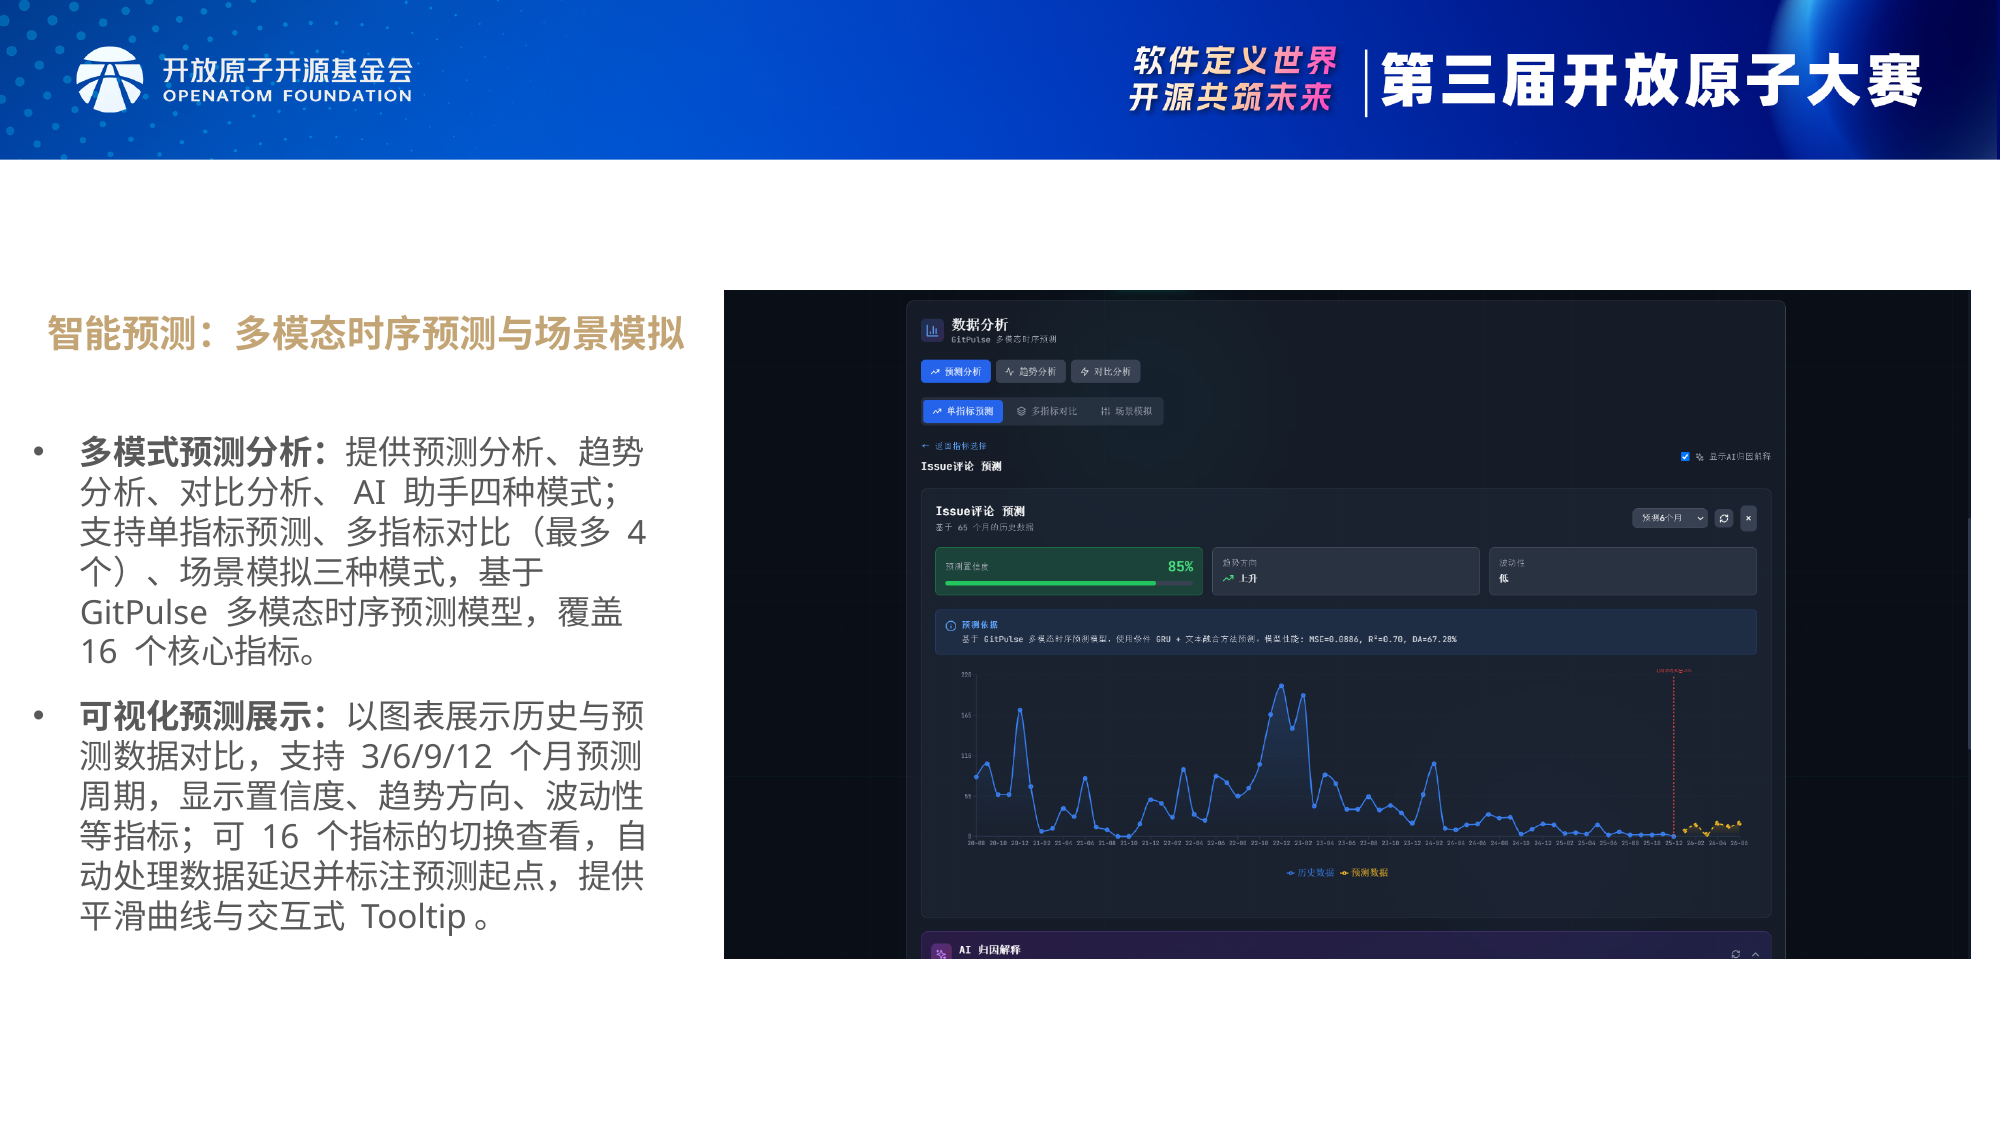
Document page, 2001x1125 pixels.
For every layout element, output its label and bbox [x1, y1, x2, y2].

picture [0, 0, 2000, 159]
text_box [18, 280, 703, 949]
picture [724, 290, 1971, 959]
